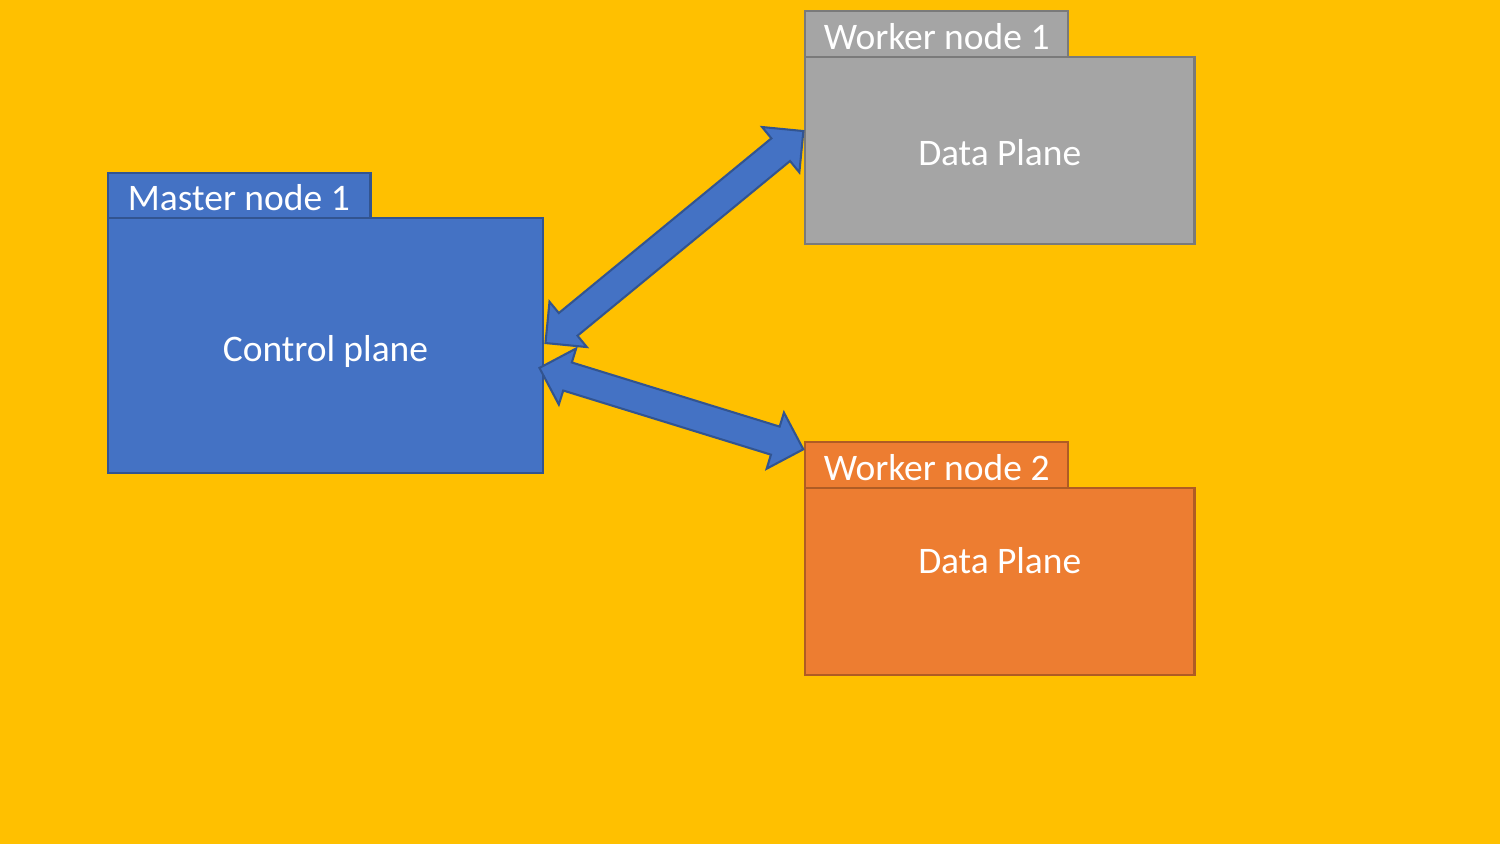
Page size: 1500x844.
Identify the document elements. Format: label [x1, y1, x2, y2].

text_box [107, 172, 544, 474]
text_box [544, 346, 805, 471]
text_box [805, 11, 1195, 244]
text_box [544, 125, 805, 349]
text_box [805, 442, 1195, 675]
